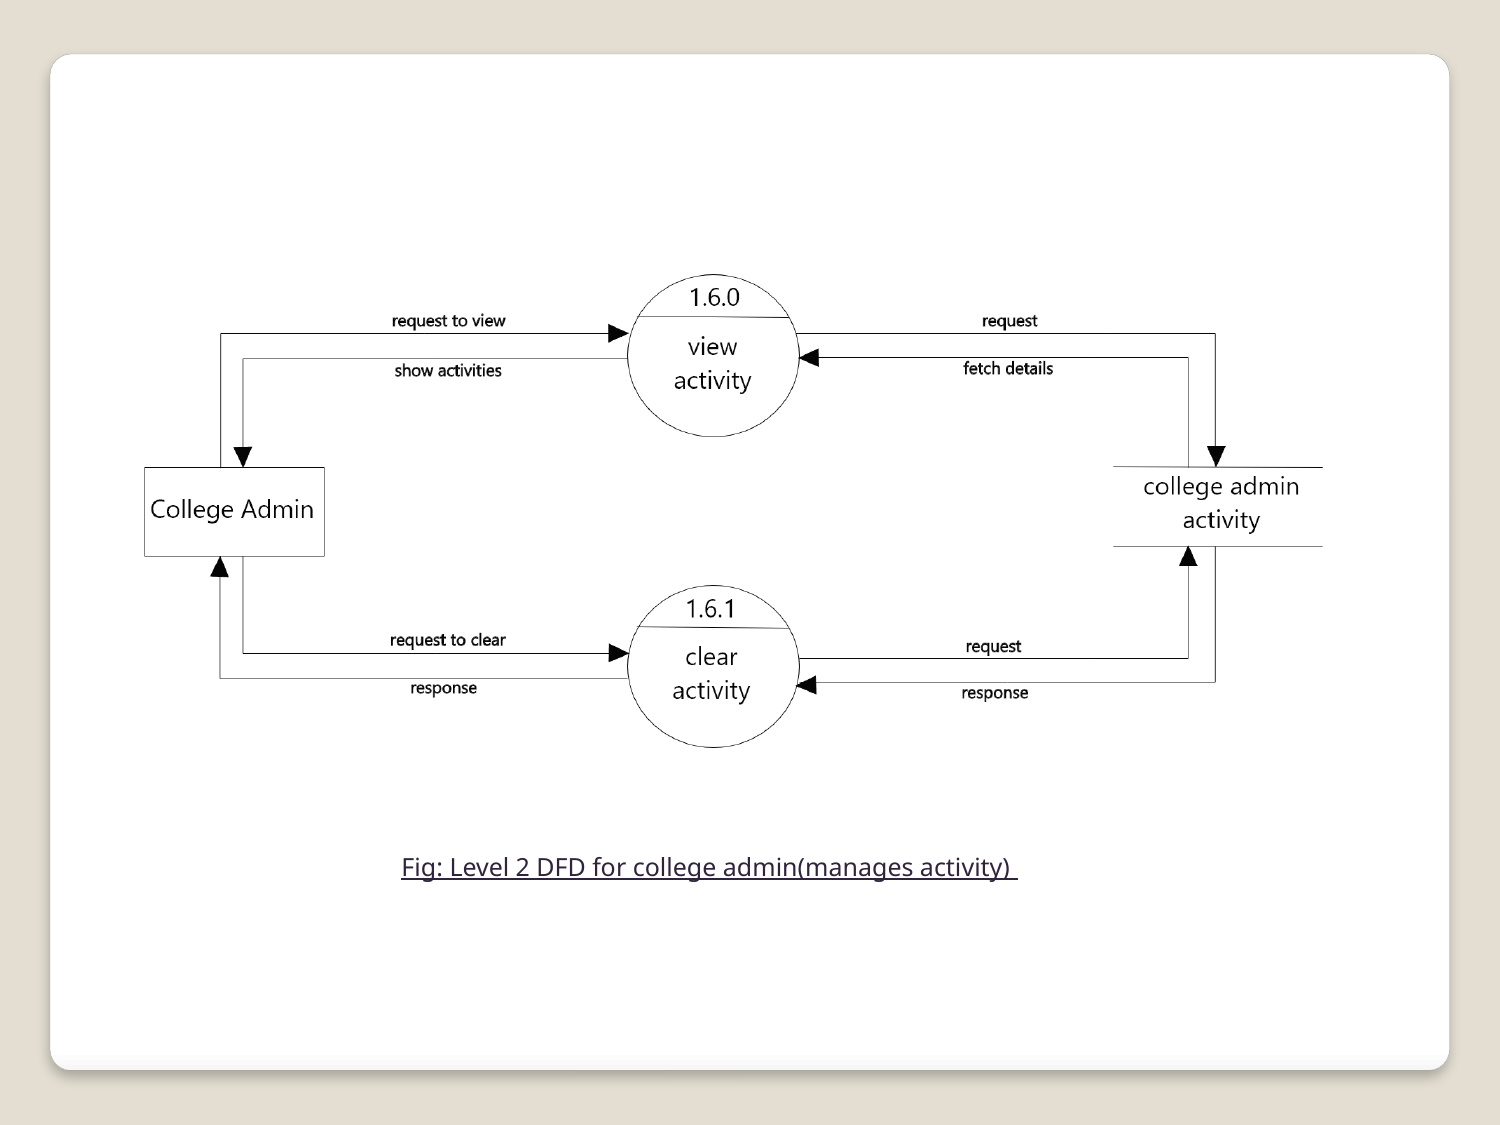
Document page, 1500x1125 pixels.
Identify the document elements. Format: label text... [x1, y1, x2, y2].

text_box Fig: Level 2 DFD for college admin(manages activity) [386, 843, 1102, 889]
picture [93, 234, 1369, 784]
